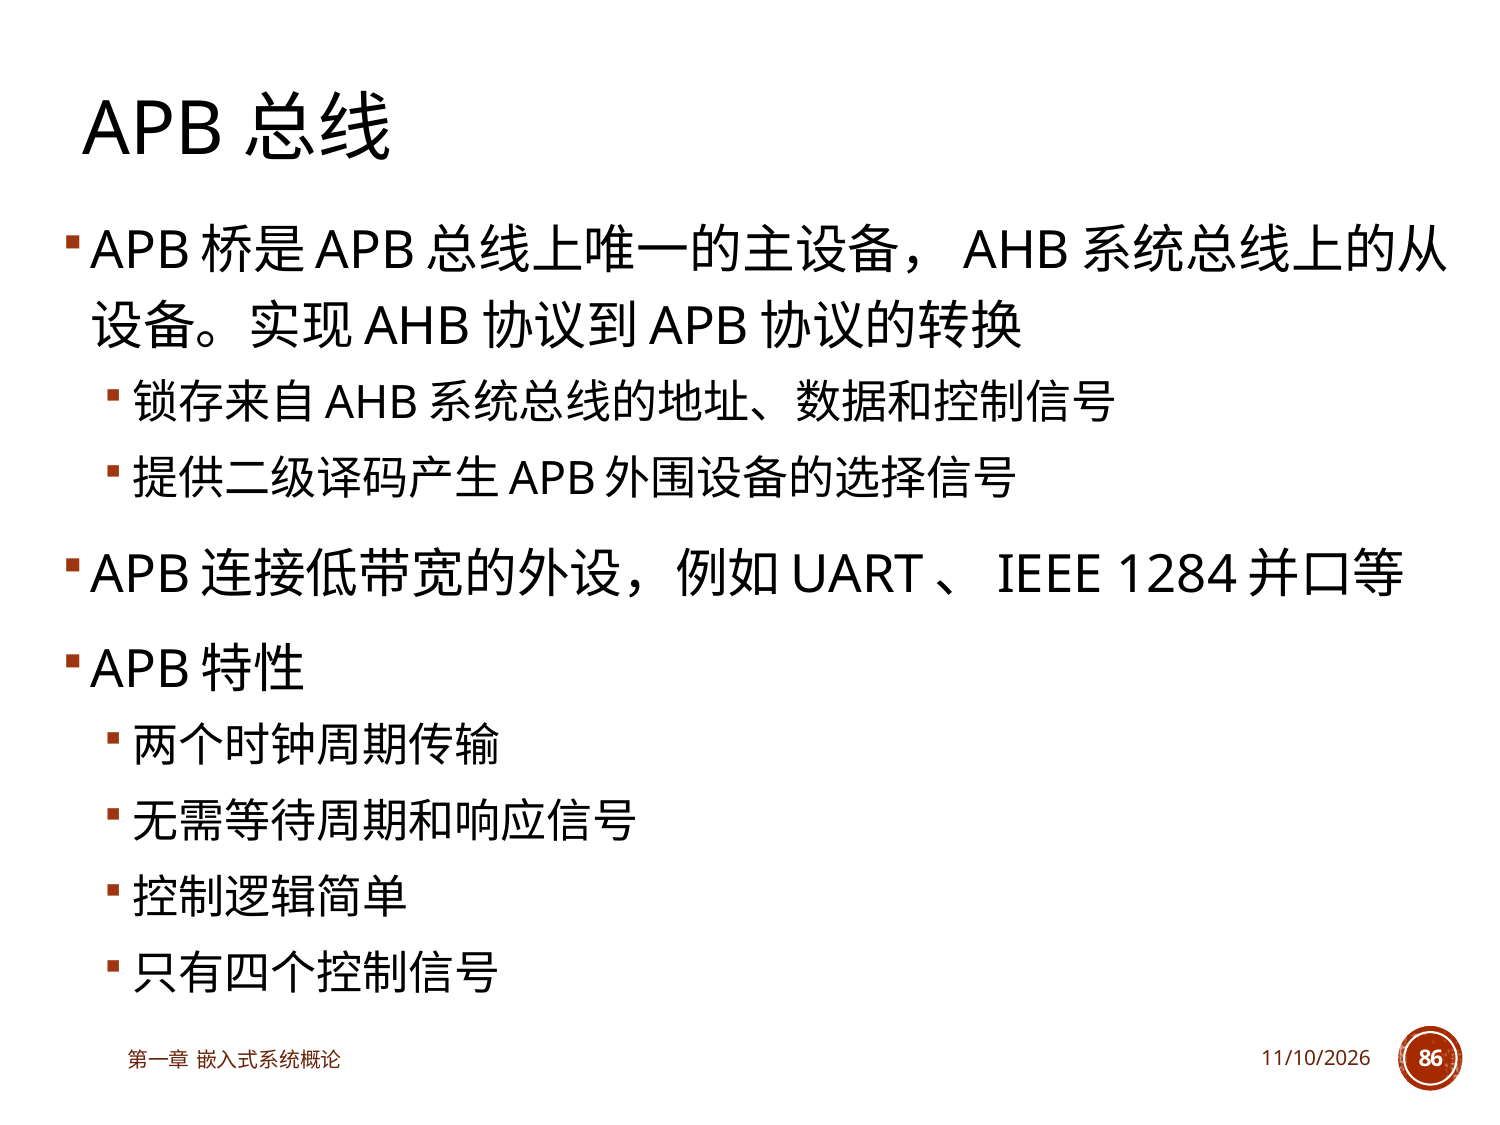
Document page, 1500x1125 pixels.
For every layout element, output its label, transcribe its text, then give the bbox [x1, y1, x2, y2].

slide_number 86 [1391, 1028, 1471, 1089]
title APB总线 [47, 46, 1471, 196]
list APB桥是APB总线上唯一的主设备，AHB系统总线上的从设备。实现AHB协议到APB协议的转换 锁存来自AHB系统总线的地址、数据和控制信号 提供二级译码产生APB外围设备的选择信号 APB连接低带宽的外设，例如UART、IEEE 1284并口等 APB特性 两个时钟周期传输 无需等待周期和响应信号 控制逻辑简单 只有四个控制信号 [47, 196, 1471, 1013]
footer 第一章 嵌入式系统概论 [112, 1028, 891, 1089]
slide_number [982, 1028, 1386, 1089]
